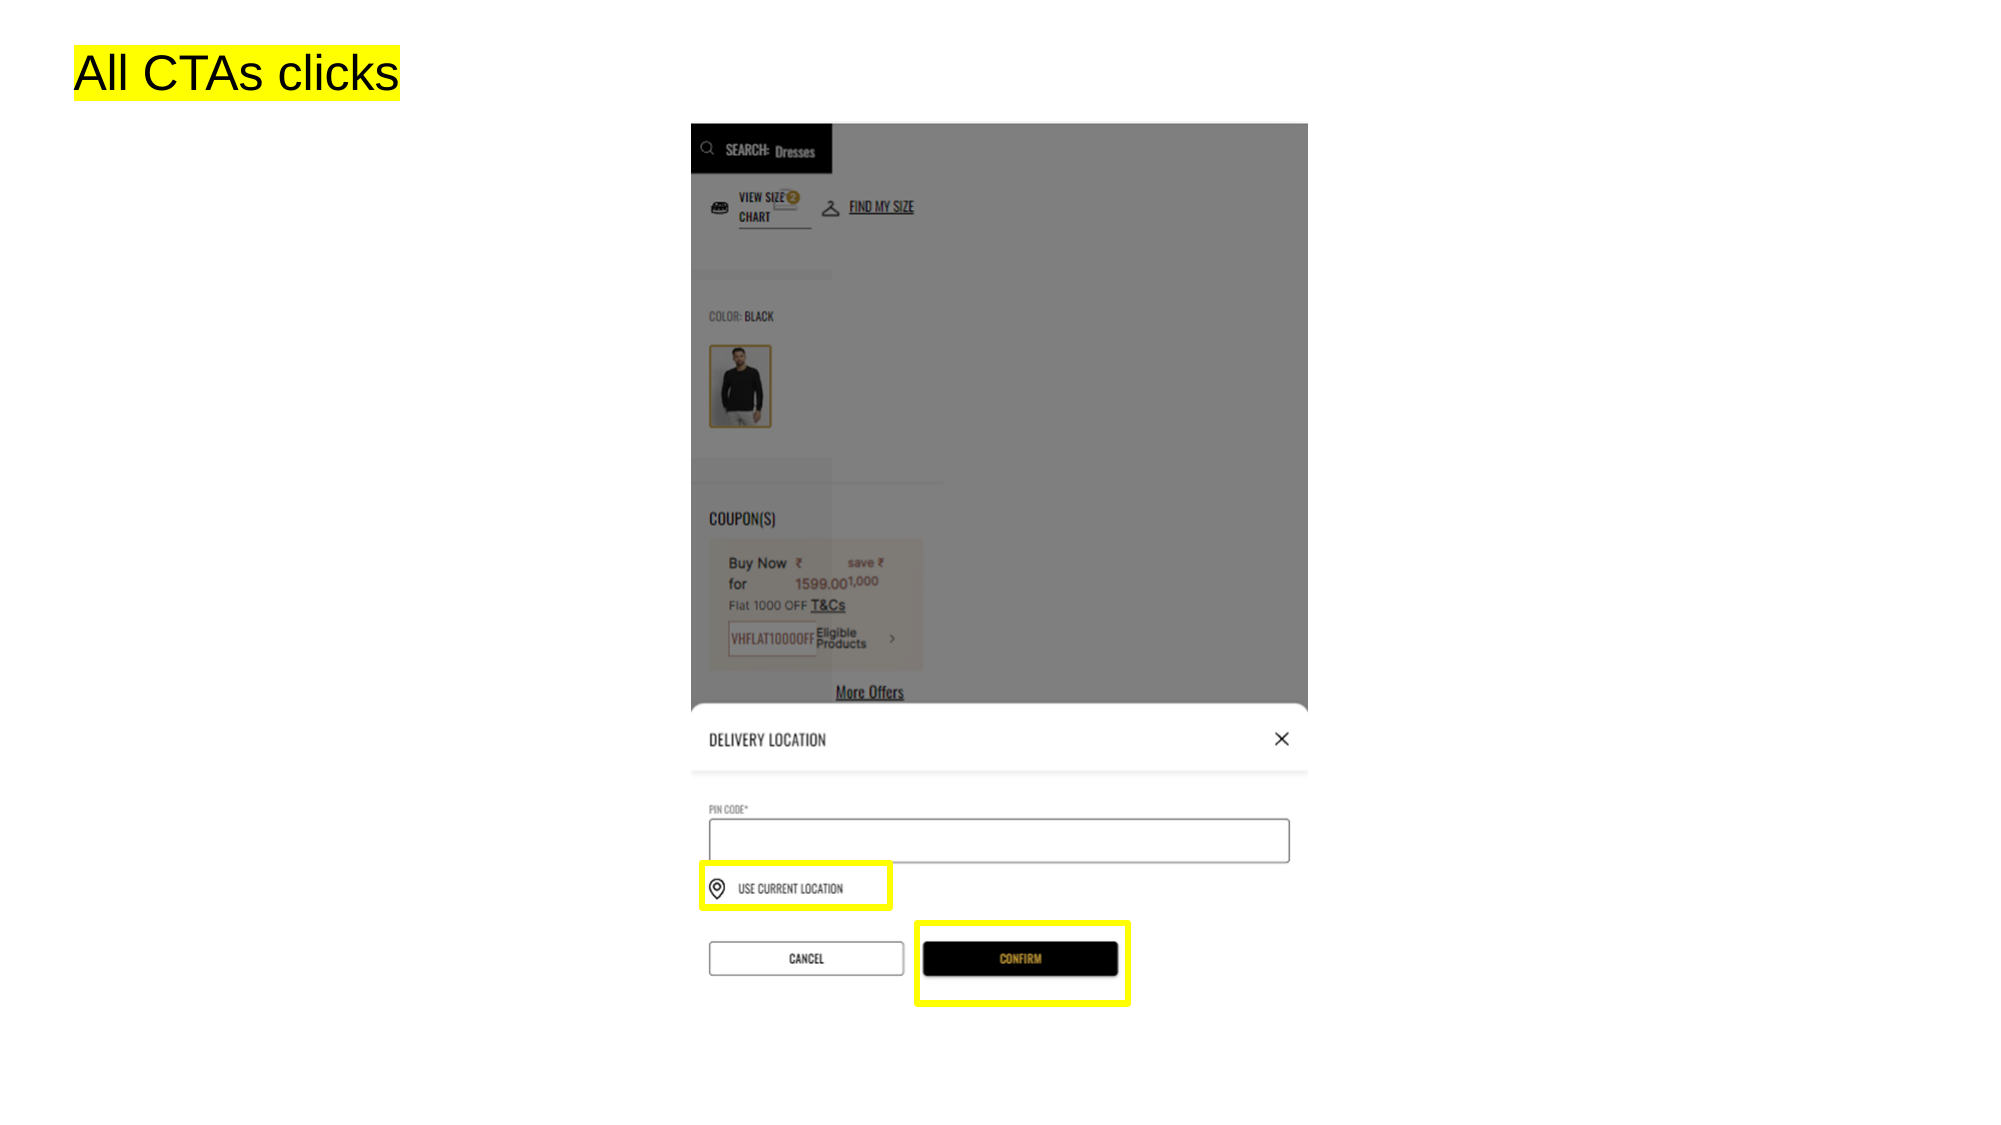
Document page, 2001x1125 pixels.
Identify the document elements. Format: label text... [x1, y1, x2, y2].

text_box All CTAs clicks [58, 32, 1055, 108]
picture [691, 121, 1309, 1004]
